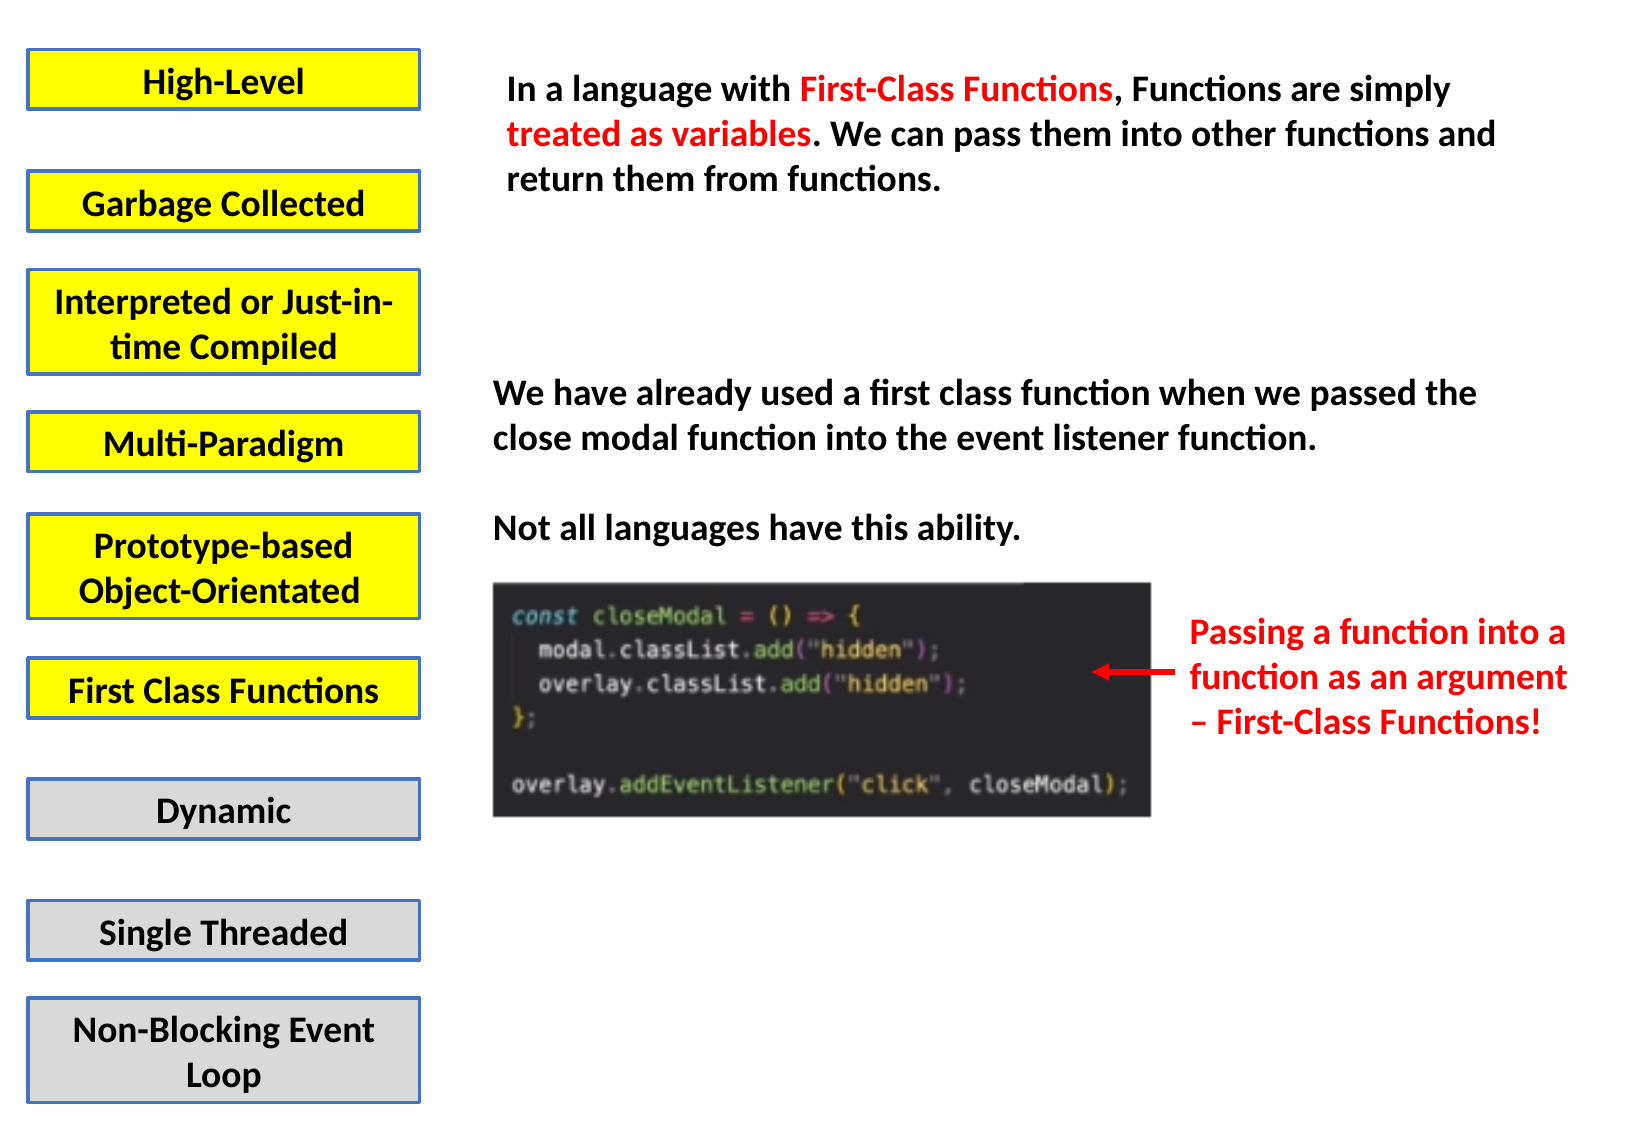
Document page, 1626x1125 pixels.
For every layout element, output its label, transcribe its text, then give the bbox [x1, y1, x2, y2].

picture [479, 566, 1164, 830]
text_box Passing a function into a function as an argument – First-Class Functions! [1174, 599, 1597, 750]
text_box We have already used a first class function when we passed the close modal function into the event listener function. Not all languages have this ability. [478, 360, 1538, 556]
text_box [28, 26, 420, 1104]
text_box In a language with First-Class Functions, Functions are simply treated as variables. We can pass them into other functions and return them from functions. [491, 56, 1524, 207]
